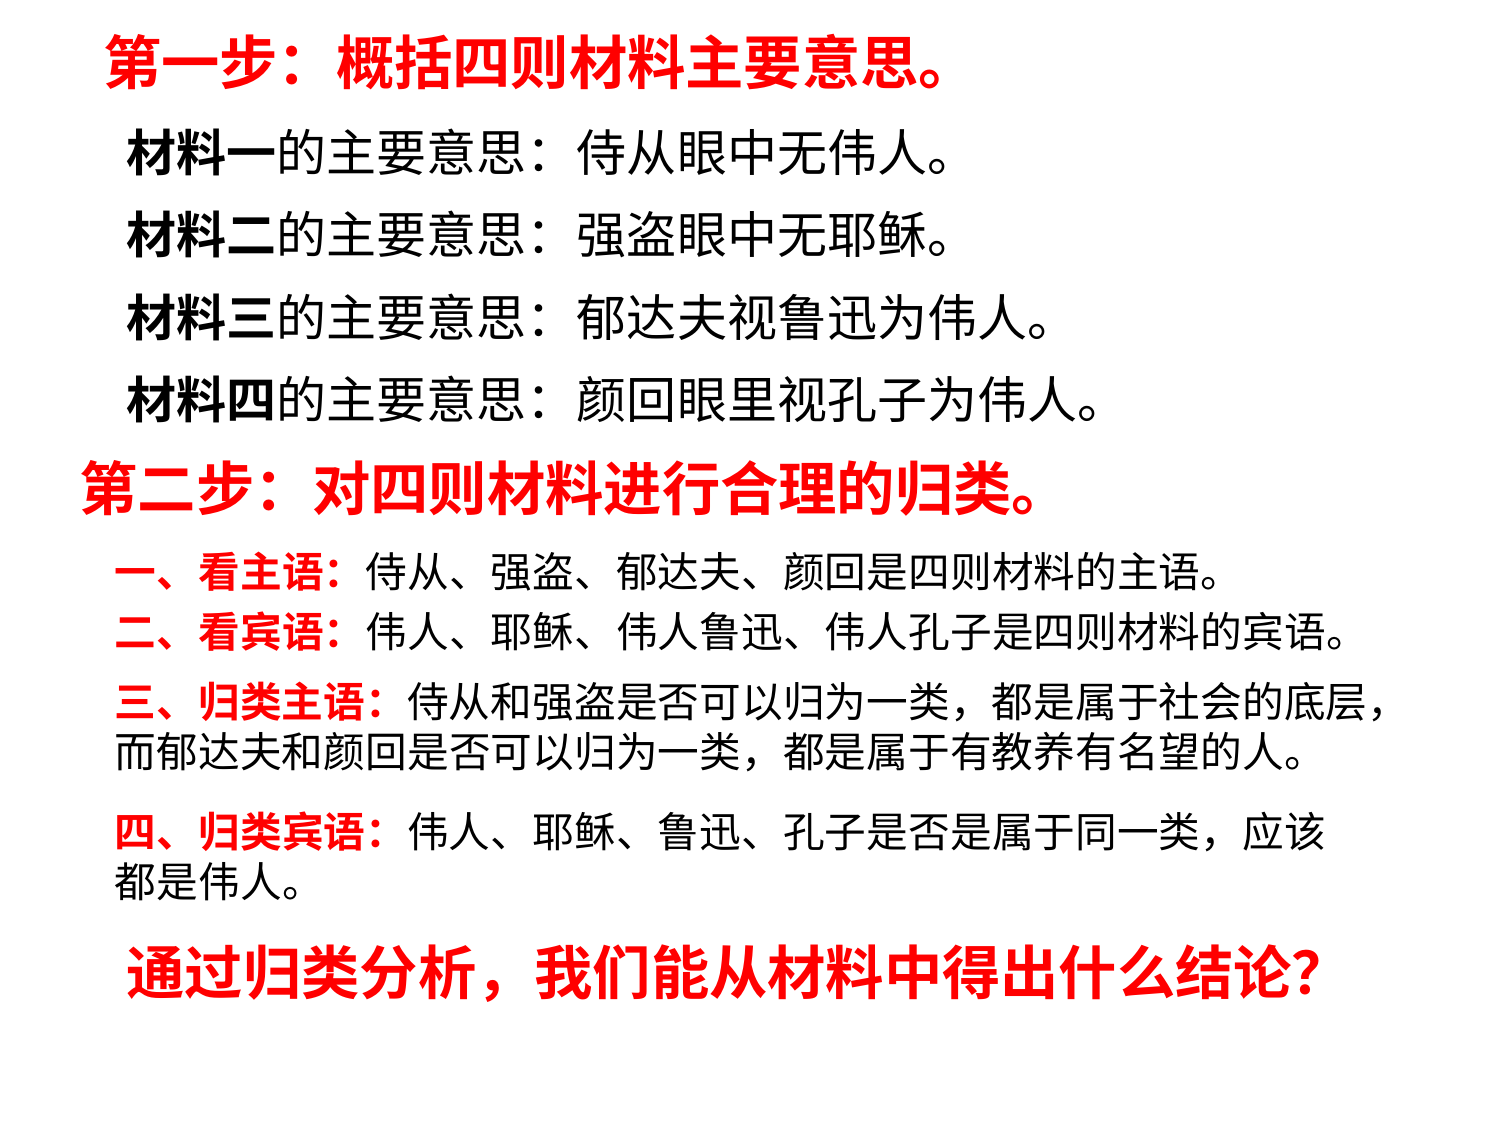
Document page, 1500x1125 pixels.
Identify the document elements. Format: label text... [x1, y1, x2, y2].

text_box 材料二的主要意思：强盗眼中无耶稣。 [112, 196, 1117, 271]
text_box 材料三的主要意思：郁达夫视鲁迅为伟人。 [112, 278, 1058, 354]
text_box 第一步：概括四则材料主要意思。 [88, 19, 1128, 104]
text_box 二、看宾语：伟人、耶稣、伟人鲁迅、伟人孔子是四则材料的宾语。 [100, 597, 1412, 663]
text_box 三、归类主语：侍从和强盗是否可以归为一类，都是属于社会的底层，而郁达夫和颜回是否可以归为一类，都是属于有教养有名望的人。 [100, 668, 1459, 784]
text_box 四、归类宾语：伟人、耶稣、鲁迅、孔子是否是属于同一类，应该都是伟人。 [100, 798, 1341, 914]
text_box 材料一的主要意思：侍从眼中无伟人。 [112, 113, 1306, 189]
text_box 材料四的主要意思：颜回眼里视孔子为伟人。 [112, 361, 1164, 437]
text_box 一、看主语：侍从、强盗、郁达夫、颜回是四则材料的主语。 [100, 538, 1247, 597]
text_box 第二步：对四则材料进行合理的归类。 [64, 444, 1294, 530]
text_box 通过归类分析，我们能从材料中得出什么结论？ [112, 928, 1459, 1014]
